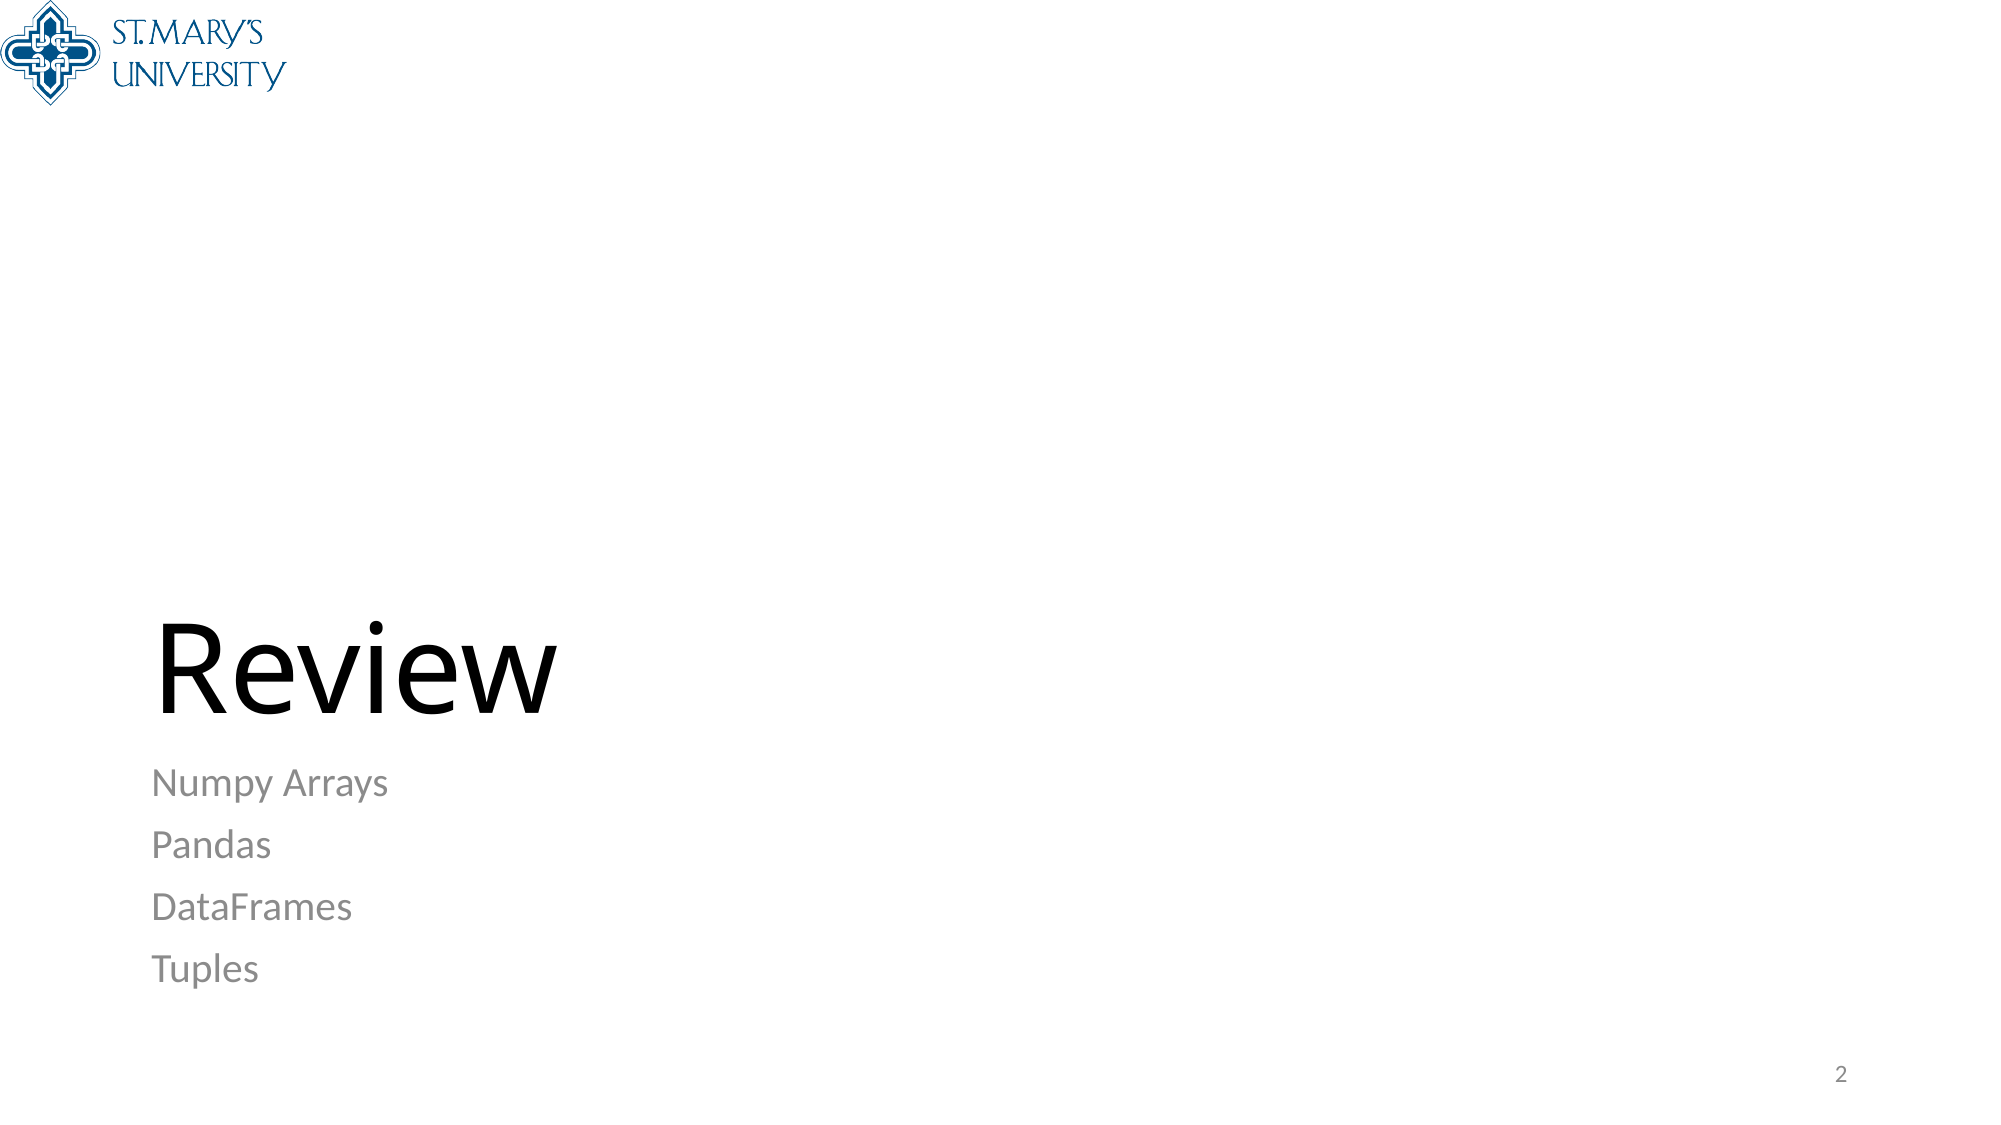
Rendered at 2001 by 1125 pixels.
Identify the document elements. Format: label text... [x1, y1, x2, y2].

list Numpy Arrays Pandas DataFrames Tuples [136, 752, 1862, 999]
picture [0, 0, 287, 106]
slide_number 2 [1412, 1042, 1863, 1103]
title Review [136, 280, 1862, 749]
